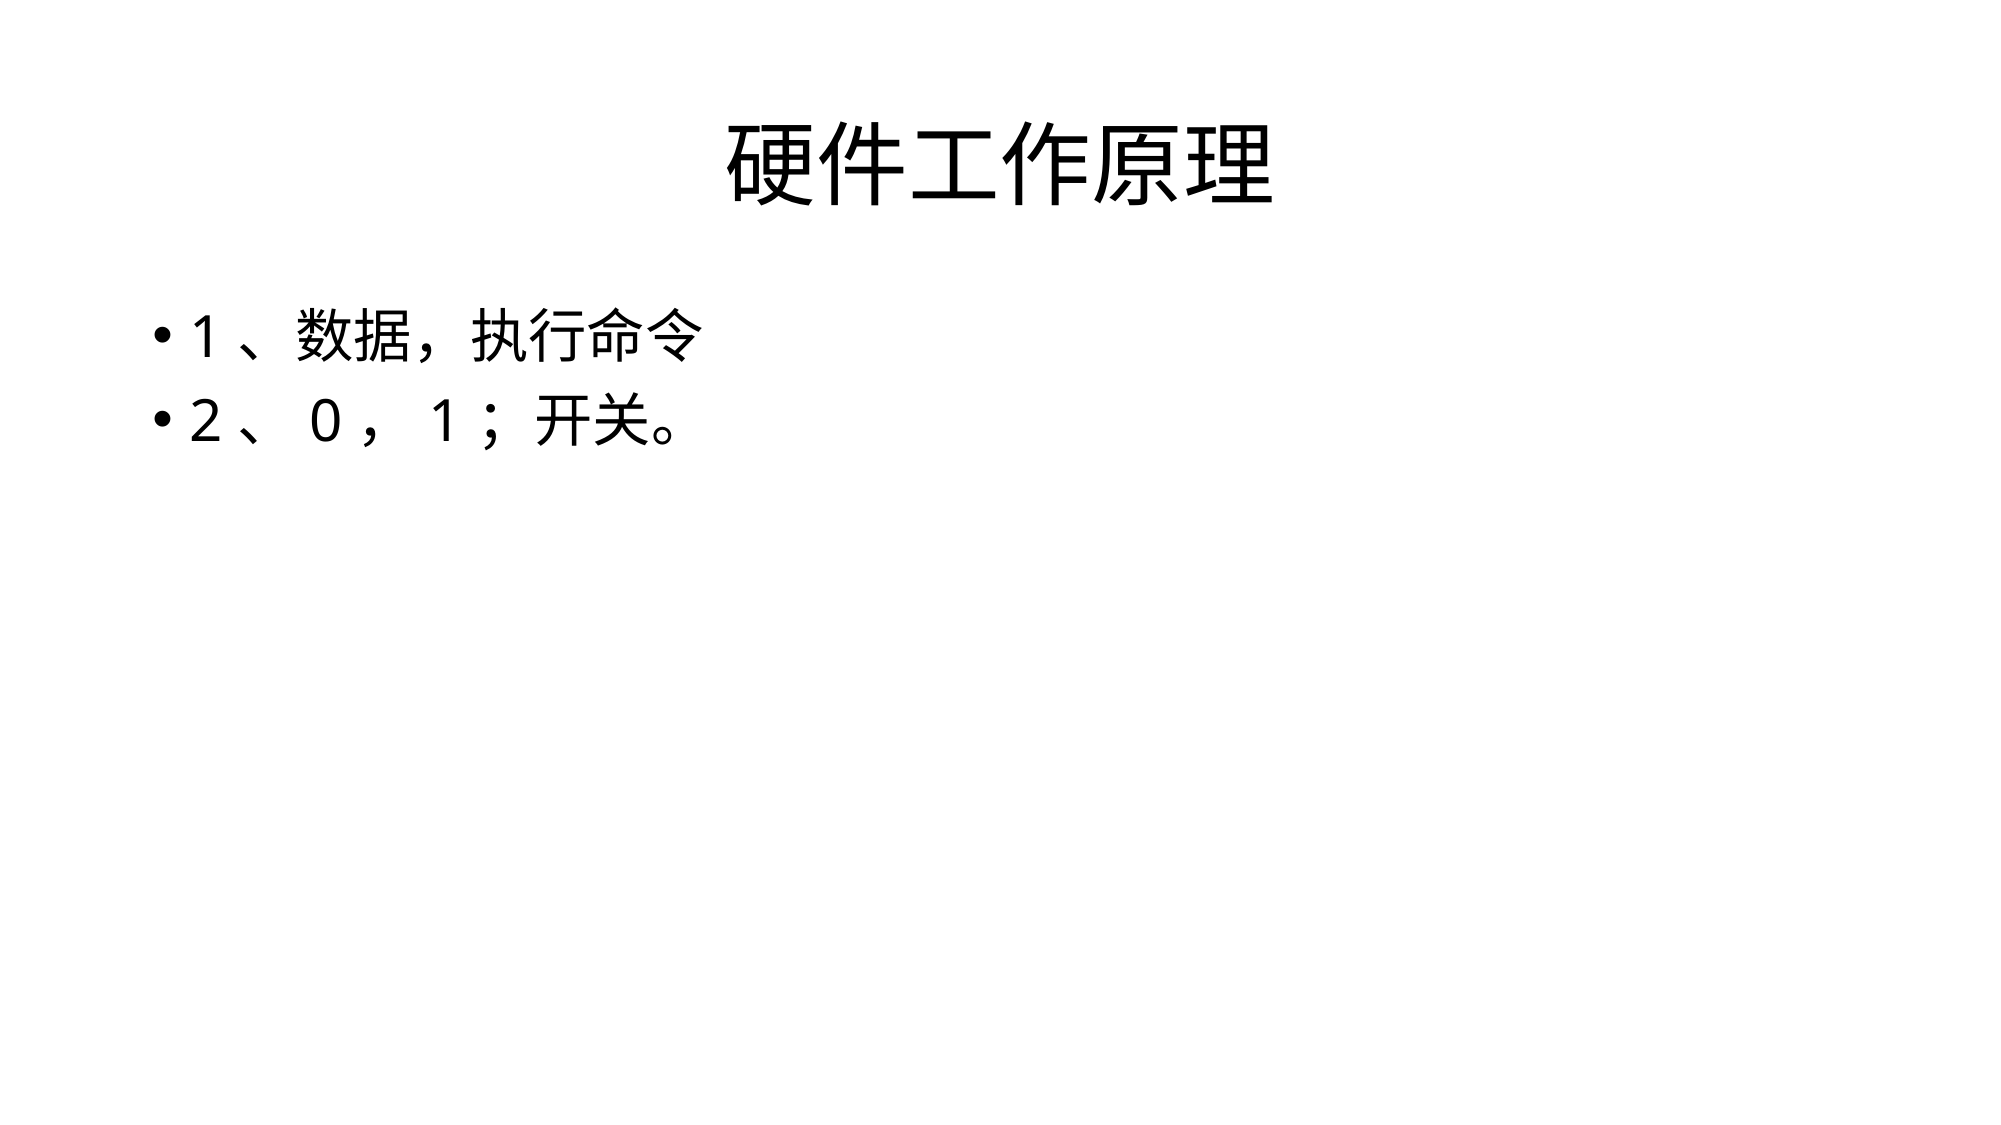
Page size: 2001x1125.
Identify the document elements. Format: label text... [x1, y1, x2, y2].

list 1、数据，执行命令 2、0，1；开关。 [137, 299, 1863, 1014]
title 硬件工作原理 [137, 59, 1863, 278]
